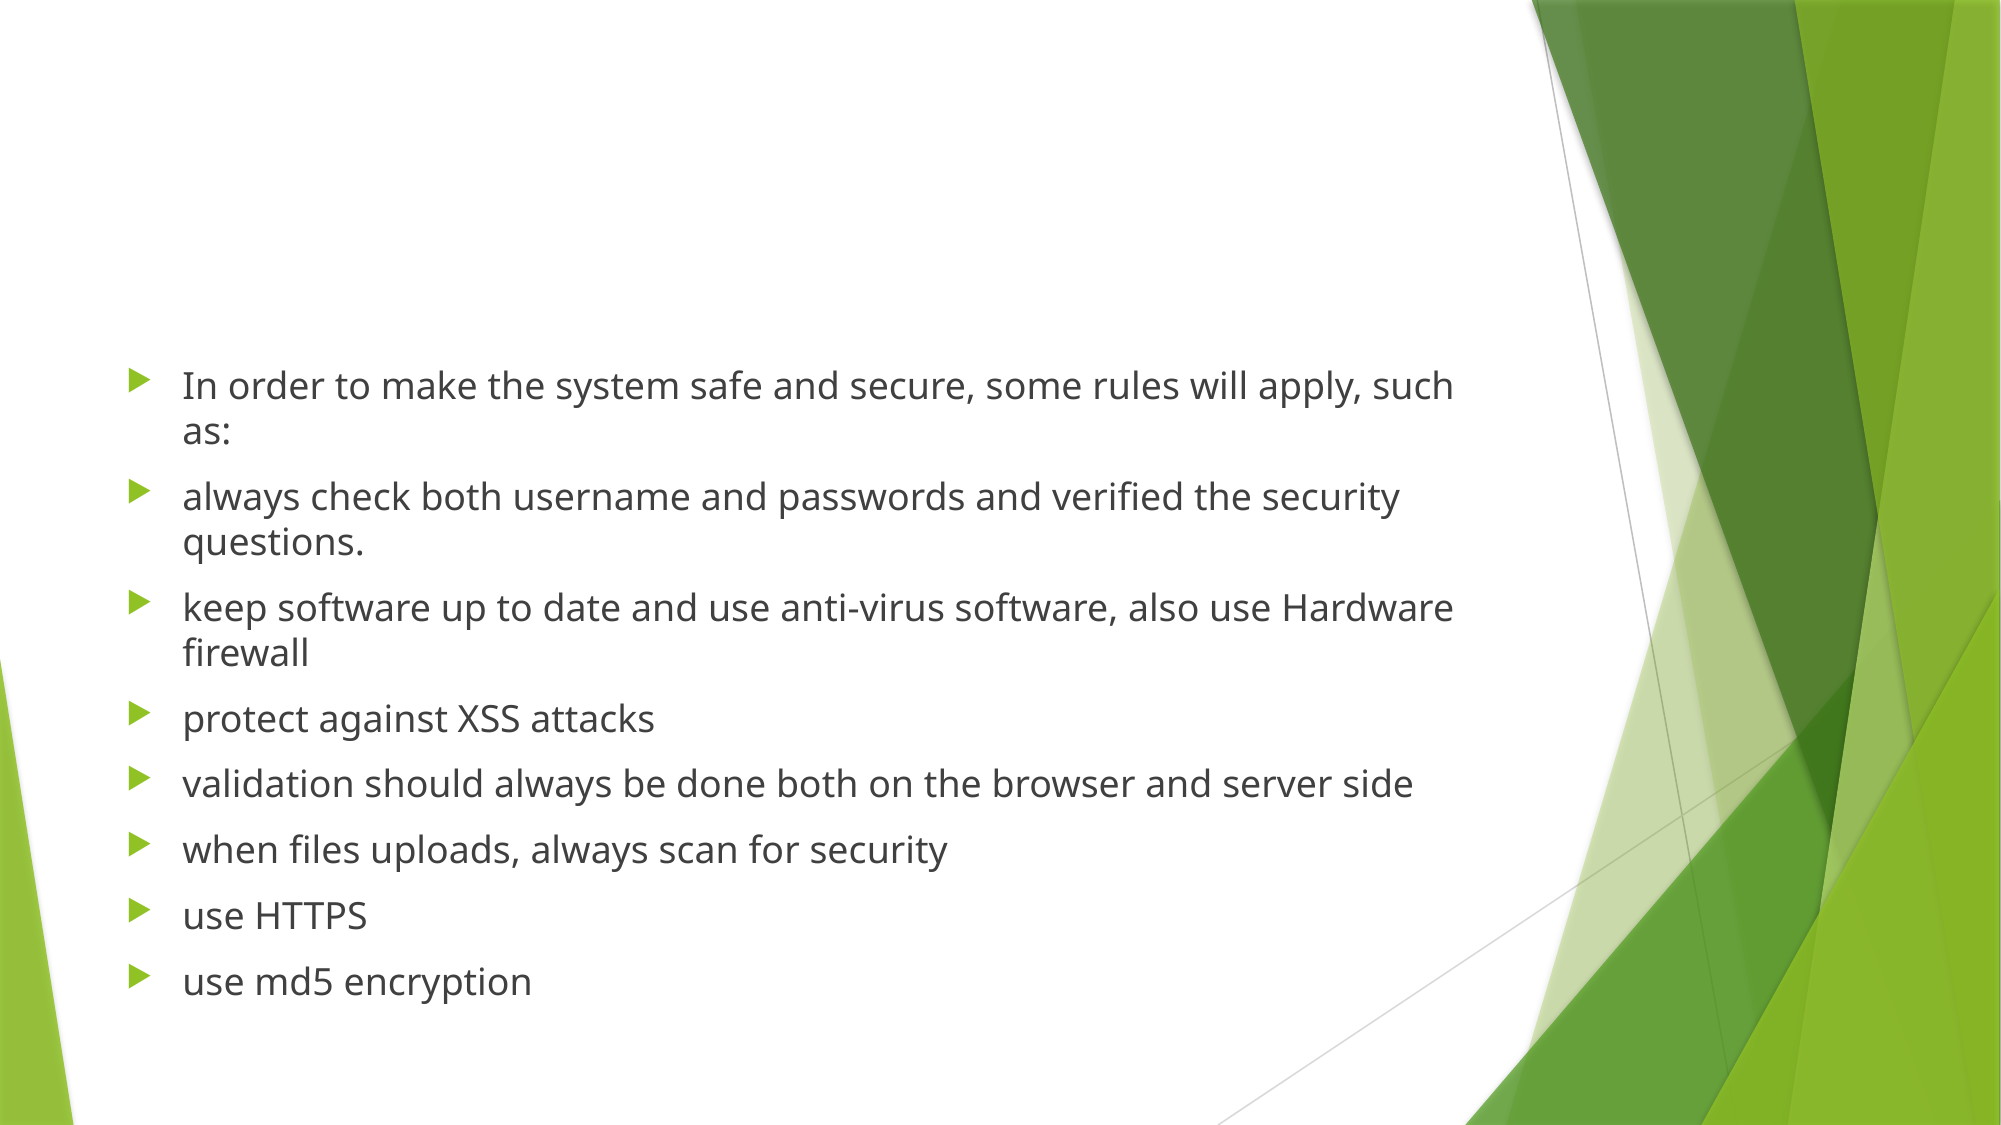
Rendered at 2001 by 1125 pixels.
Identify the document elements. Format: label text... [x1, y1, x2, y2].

list In order to make the system safe and secure, some rules will apply, such as: always check both username and passwords and verified the security questions. keep software up to date and use anti-virus software, also use Hardware firewall protect against XSS attacks validation should always be done both on the browser and server side when files uploads, always scan for security use HTTPS use md5 encryption [111, 354, 1522, 992]
